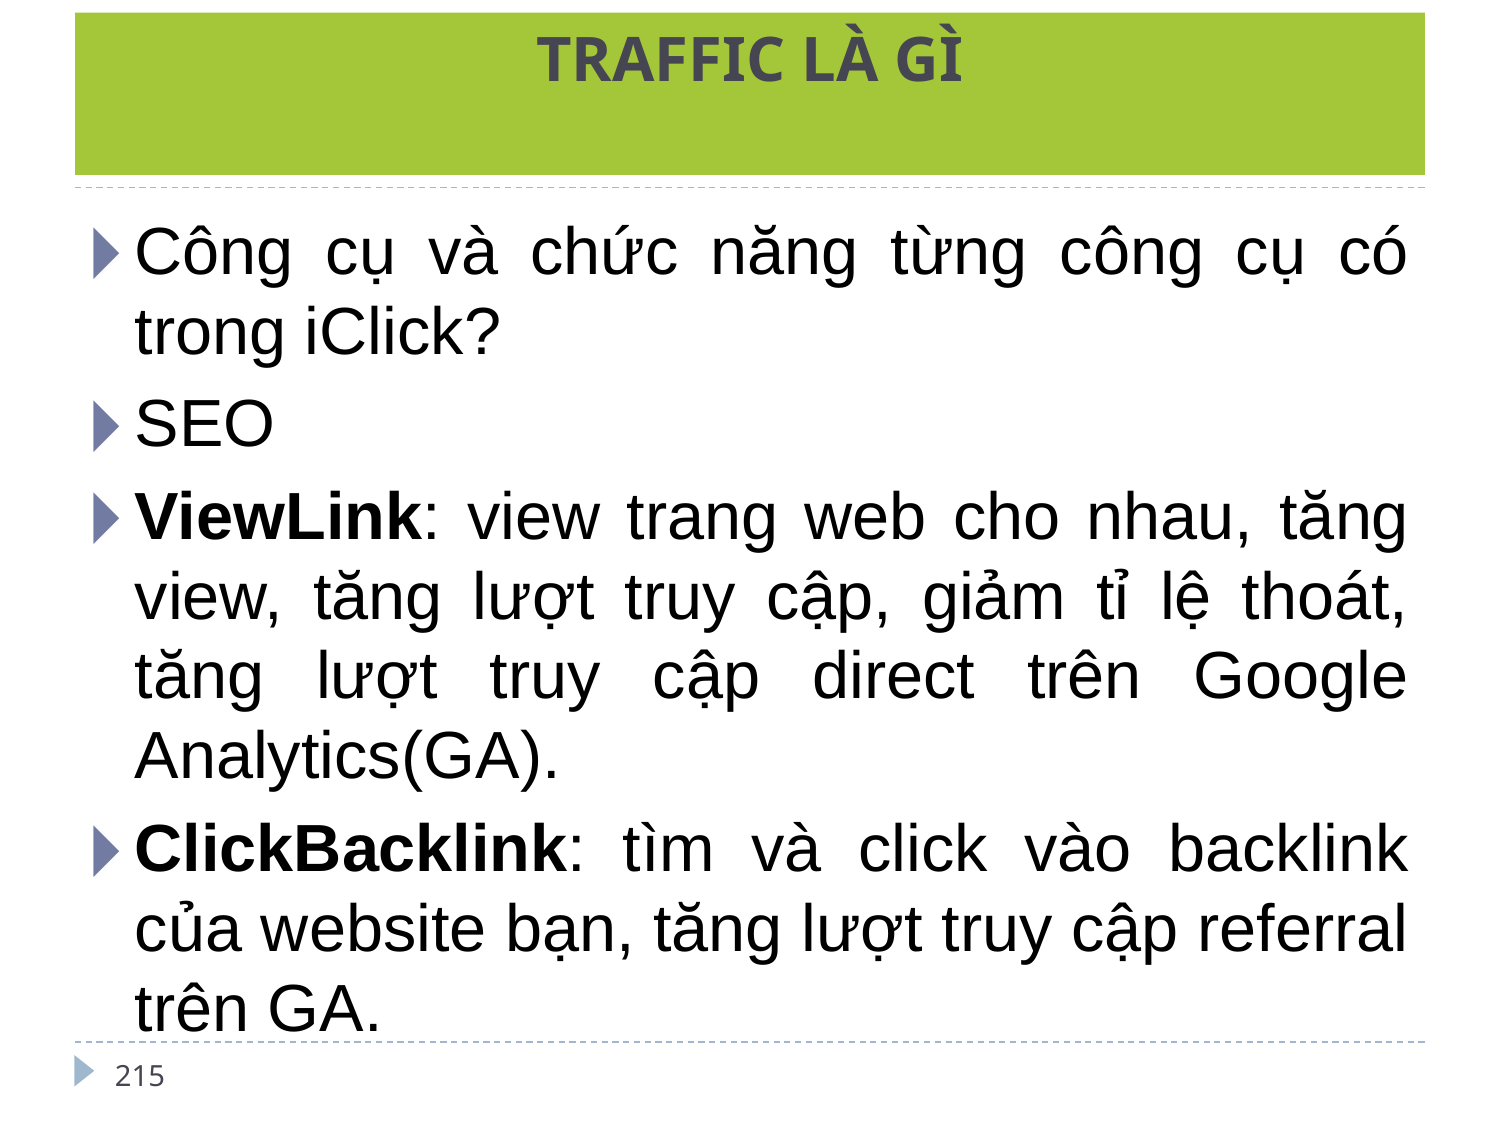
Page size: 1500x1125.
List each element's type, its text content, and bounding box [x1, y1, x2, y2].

list Công cụ và chức năng từng công cụ có trong iClick? SEO ViewLink: view trang web cho nhau, tăng view, tăng lượt truy cập, giảm tỉ lệ thoát, tăng lượt truy cập direct trên Google Analytics(GA). ClickBacklink: tìm và click vào backlink của website bạn, tăng lượt truy cập referral trên GA. [75, 200, 1425, 1010]
slide_number 215 [99, 1050, 425, 1110]
title TRAFFIC LÀ GÌ [75, 12, 1425, 175]
